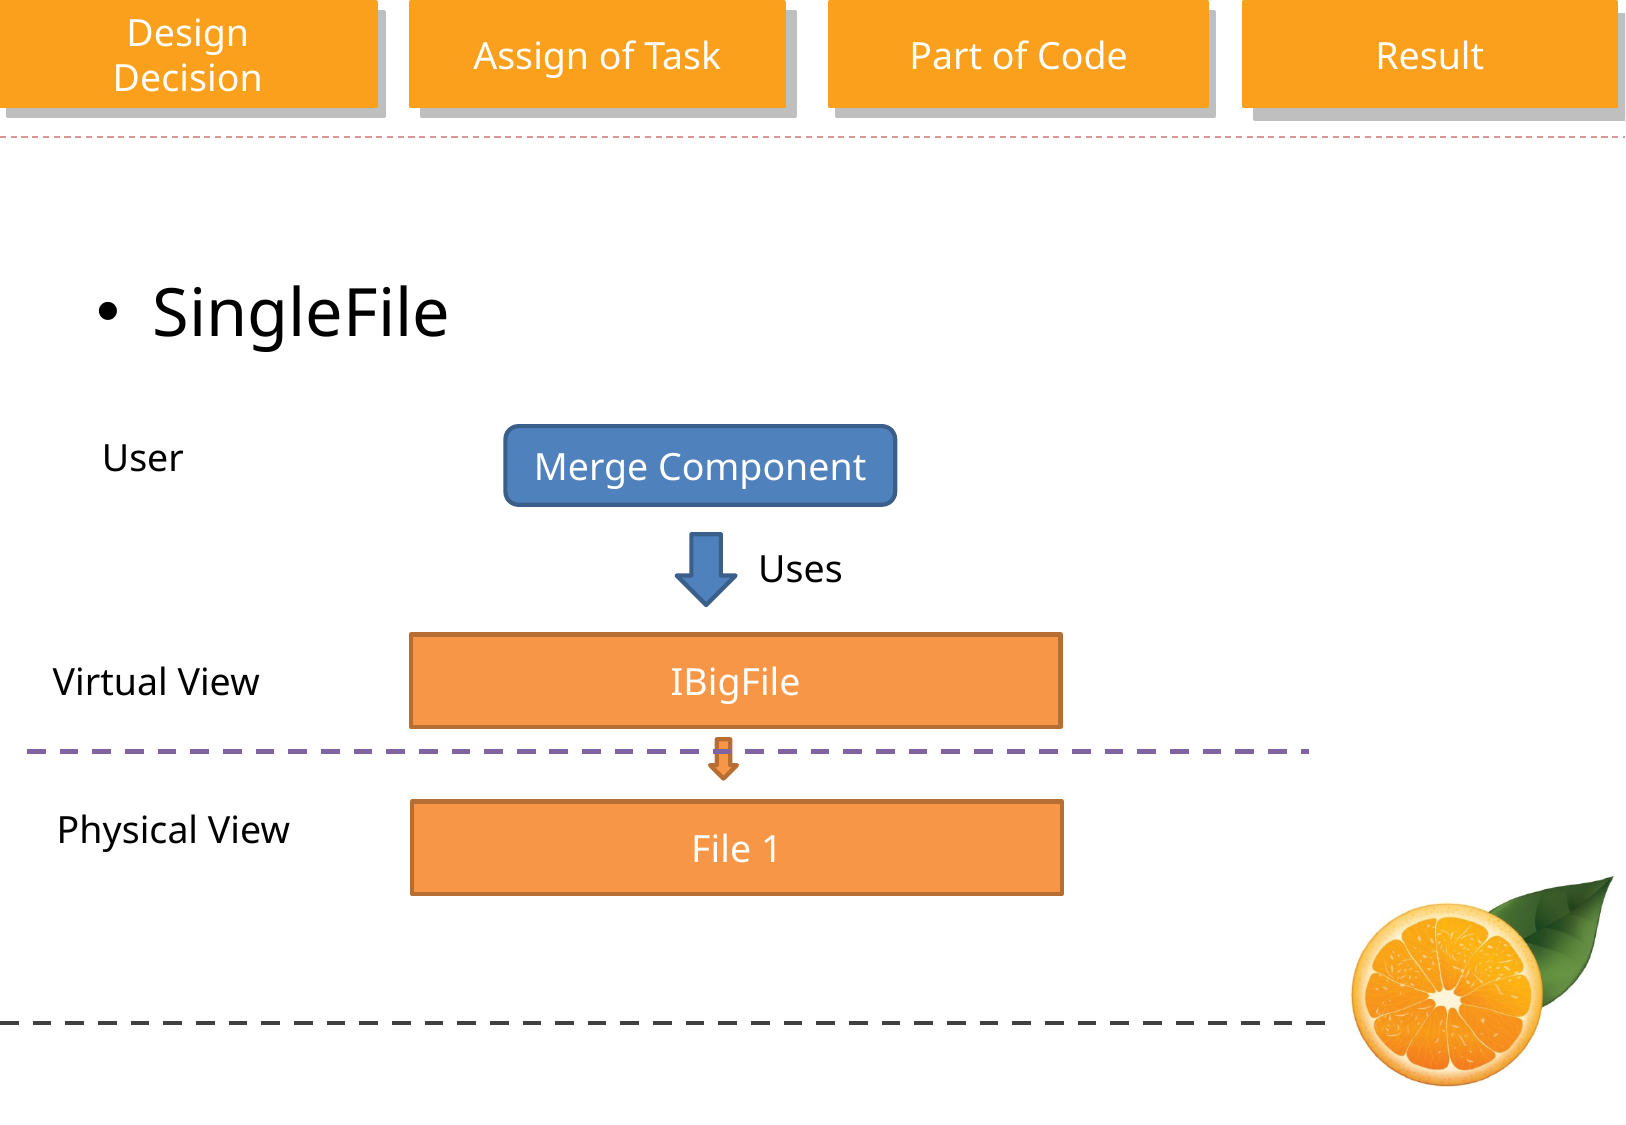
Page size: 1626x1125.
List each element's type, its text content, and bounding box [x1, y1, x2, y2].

text_box [714, 737, 733, 750]
list SingleFile [81, 262, 1544, 1005]
text_box Physical View [41, 798, 306, 859]
picture [1337, 845, 1625, 1120]
text_box User [87, 426, 200, 486]
text_box [674, 532, 738, 608]
text_box IBigFile [409, 632, 1063, 729]
text_box Merge Component [503, 424, 898, 507]
text_box Uses [743, 537, 858, 598]
text_box Virtual View [37, 650, 275, 711]
text_box [708, 760, 739, 781]
text_box File 1 [410, 799, 1064, 896]
